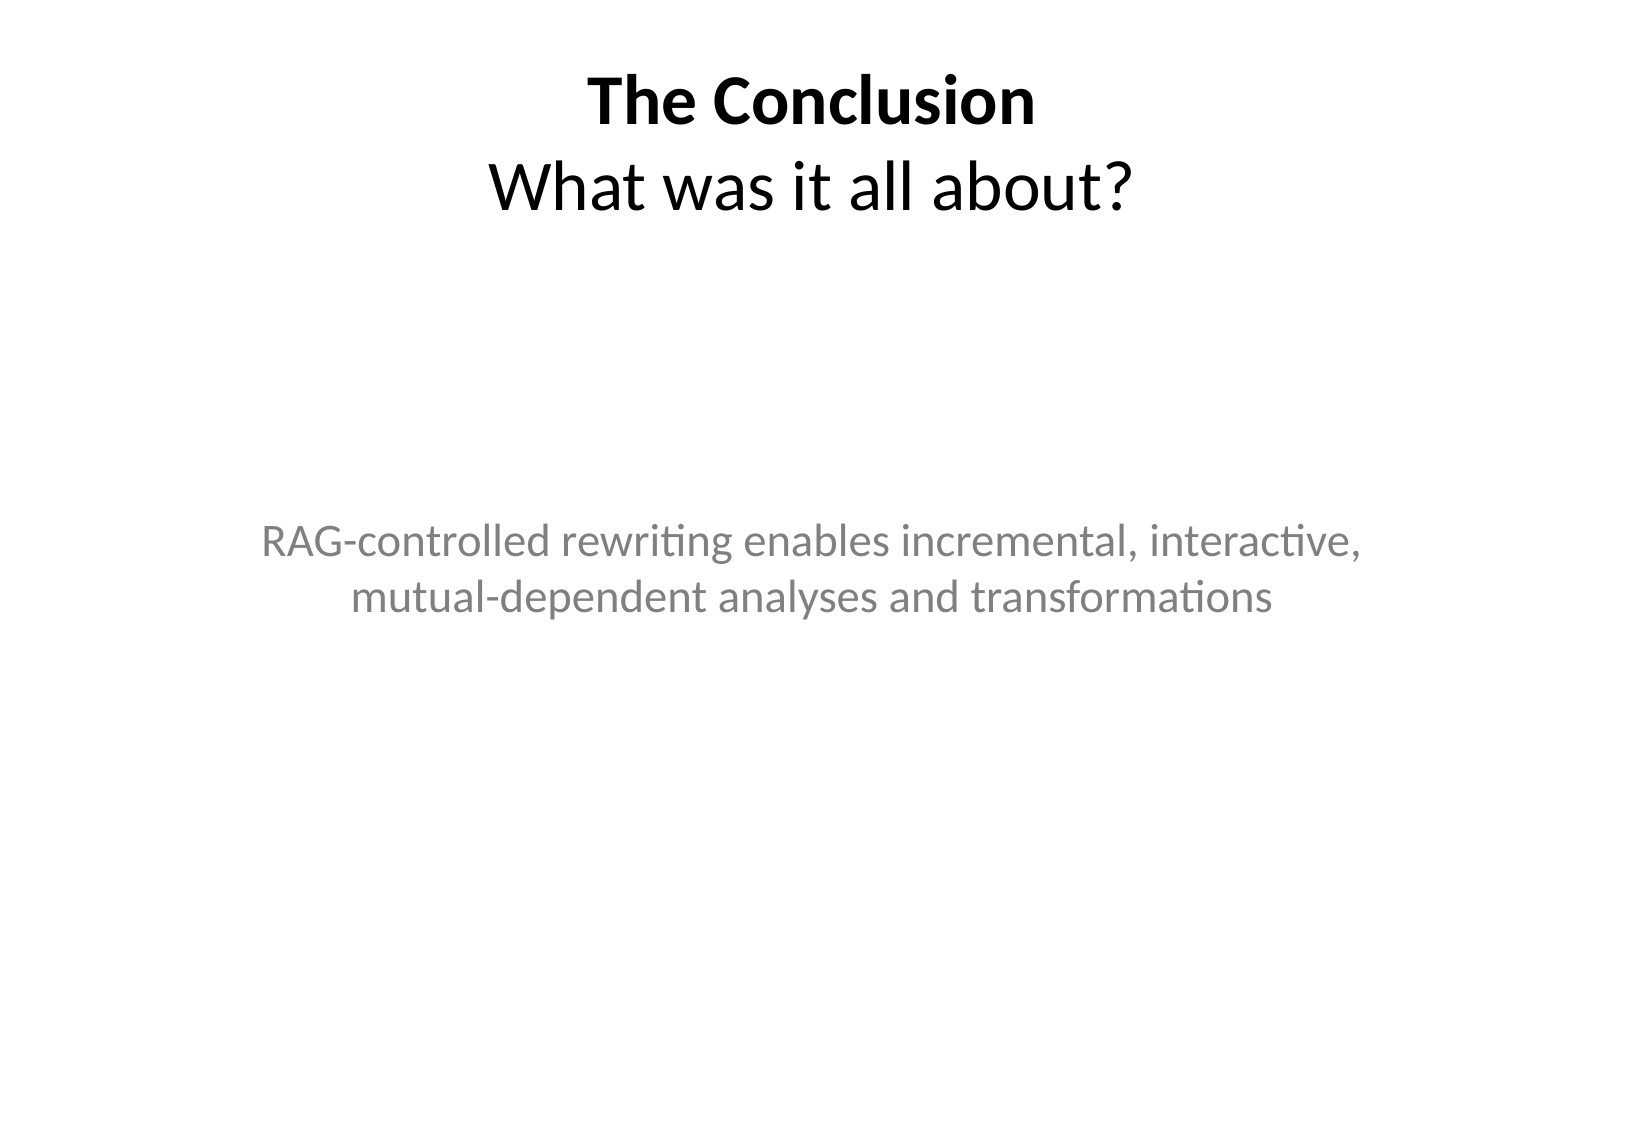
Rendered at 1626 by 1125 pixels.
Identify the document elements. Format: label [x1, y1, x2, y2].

text_box [243, 502, 1382, 684]
title [81, 45, 1544, 233]
